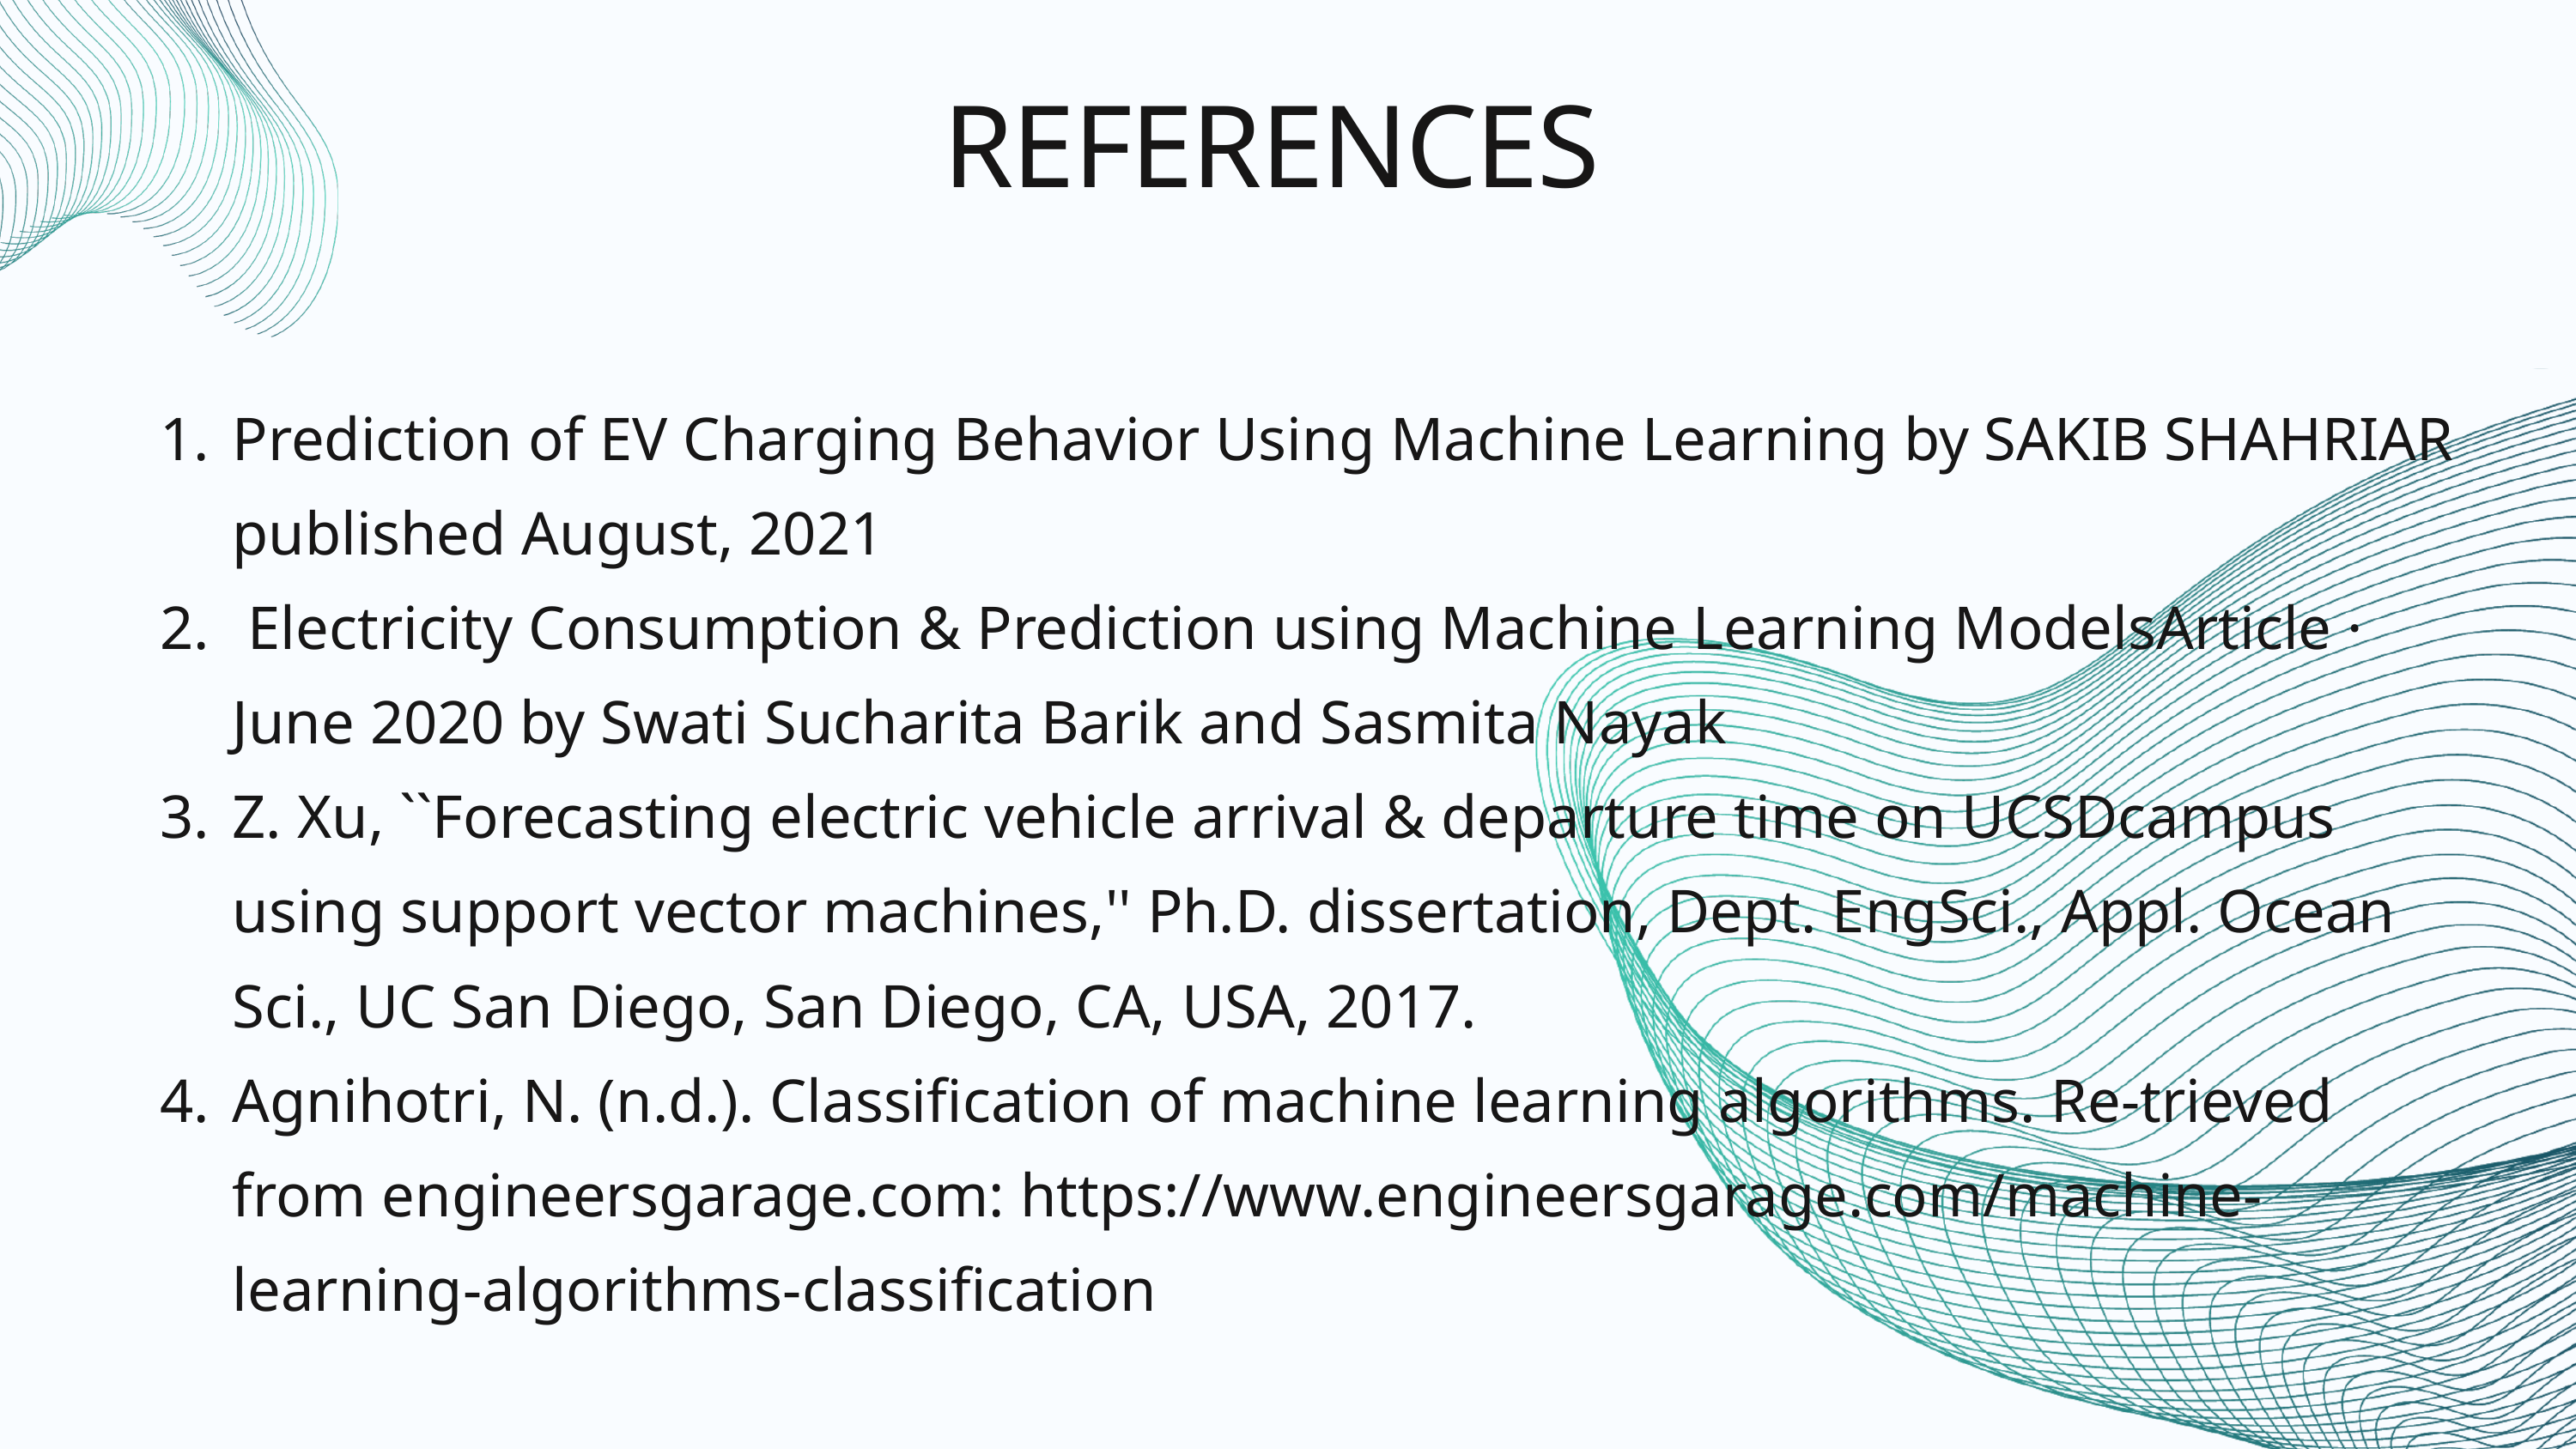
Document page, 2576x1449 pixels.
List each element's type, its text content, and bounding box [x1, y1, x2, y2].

text_box Prediction of EV Charging Behavior Using Machine Learning by SAKIB SHAHRIAR published August, 2021 Electricity Consumption & Prediction using Machine Learning ModelsArticle · June 2020 by Swati Sucharita Barik and Sasmita Nayak Z. Xu, ``Forecasting electric vehicle arrival & departure time on UCSDcampus using support vector machines,'' Ph.D. dissertation, Dept. EngSci., Appl. Ocean Sci., UC San Diego, San Diego, CA, USA, 2017. Agnihotri, N. (n.d.). Classification of machine learning algorithms. Re-trieved from engineersgarage.com: https://www.engineersgarage.com/machine-learning-algorithms-classification [109, 378, 2467, 1323]
text_box [0, 0, 338, 338]
text_box REFERENCES [944, 52, 1632, 211]
text_box [1528, 368, 2576, 1449]
